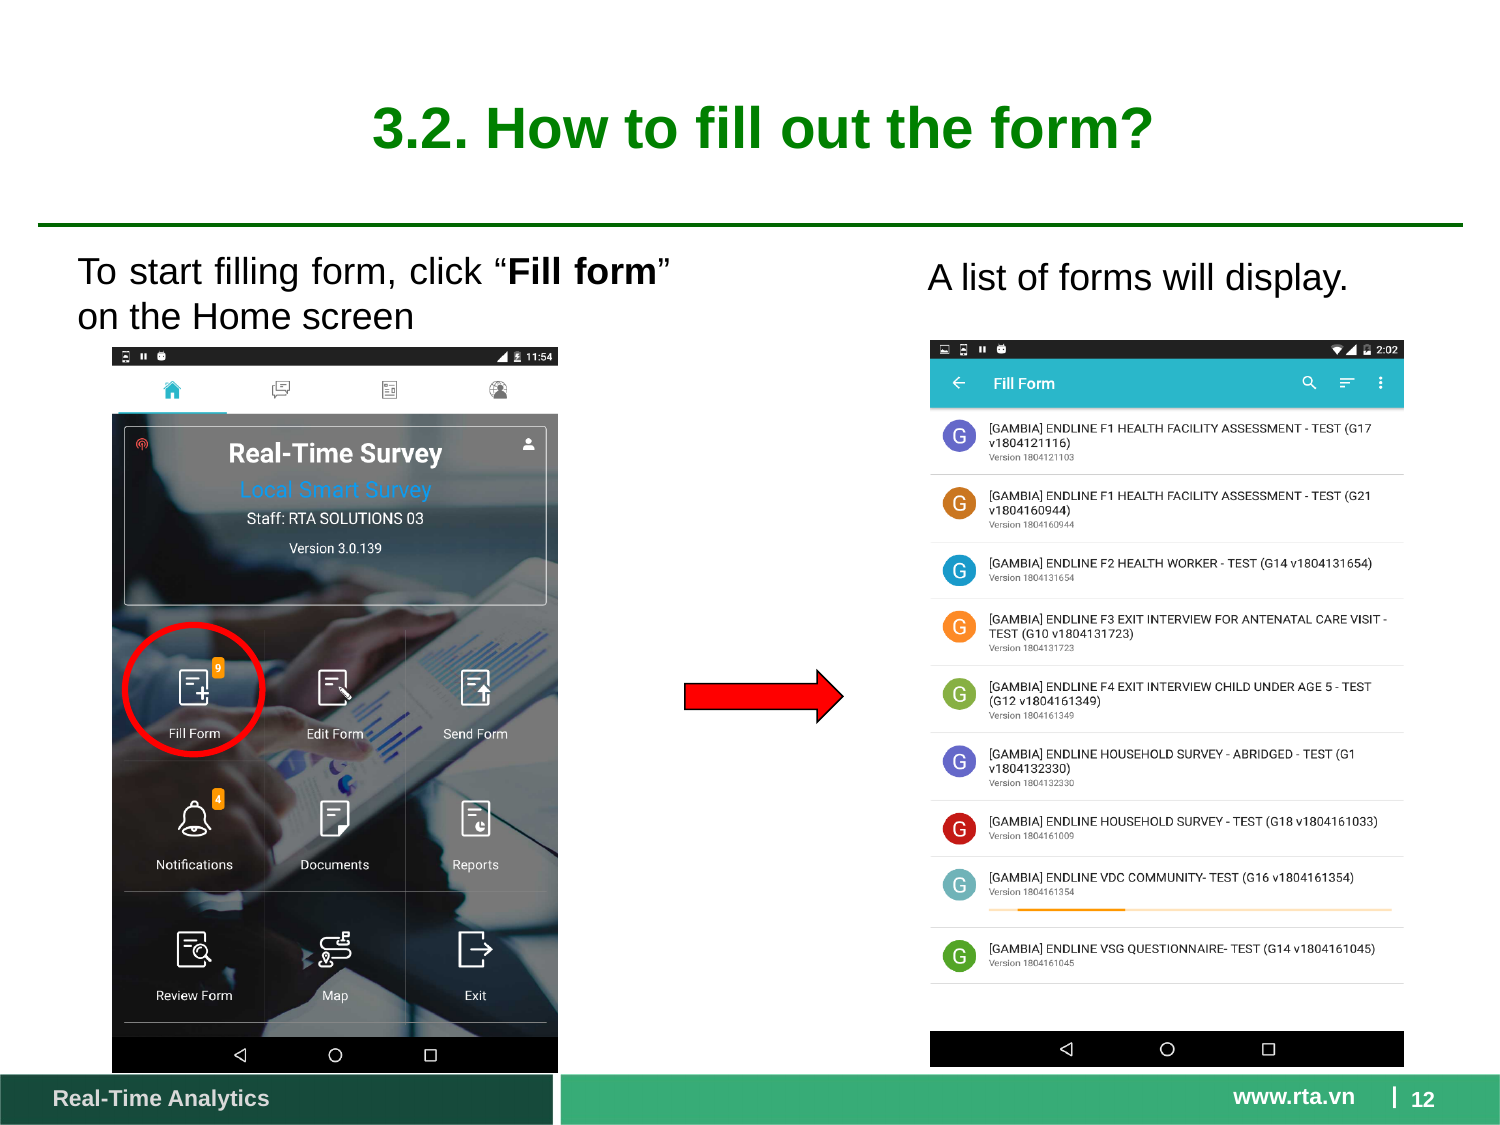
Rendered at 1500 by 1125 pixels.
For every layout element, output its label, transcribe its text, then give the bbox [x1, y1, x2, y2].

slide_number 12 [1349, 1069, 1451, 1120]
picture [0, 347, 1500, 1125]
text_box A list of forms will display. [912, 228, 1463, 322]
title 3.2. How to fill out the form? [124, 49, 1404, 201]
text_box [684, 670, 843, 723]
picture [929, 340, 1404, 1067]
list To start filling form, click “Fill form” on the Home screen [62, 212, 686, 372]
